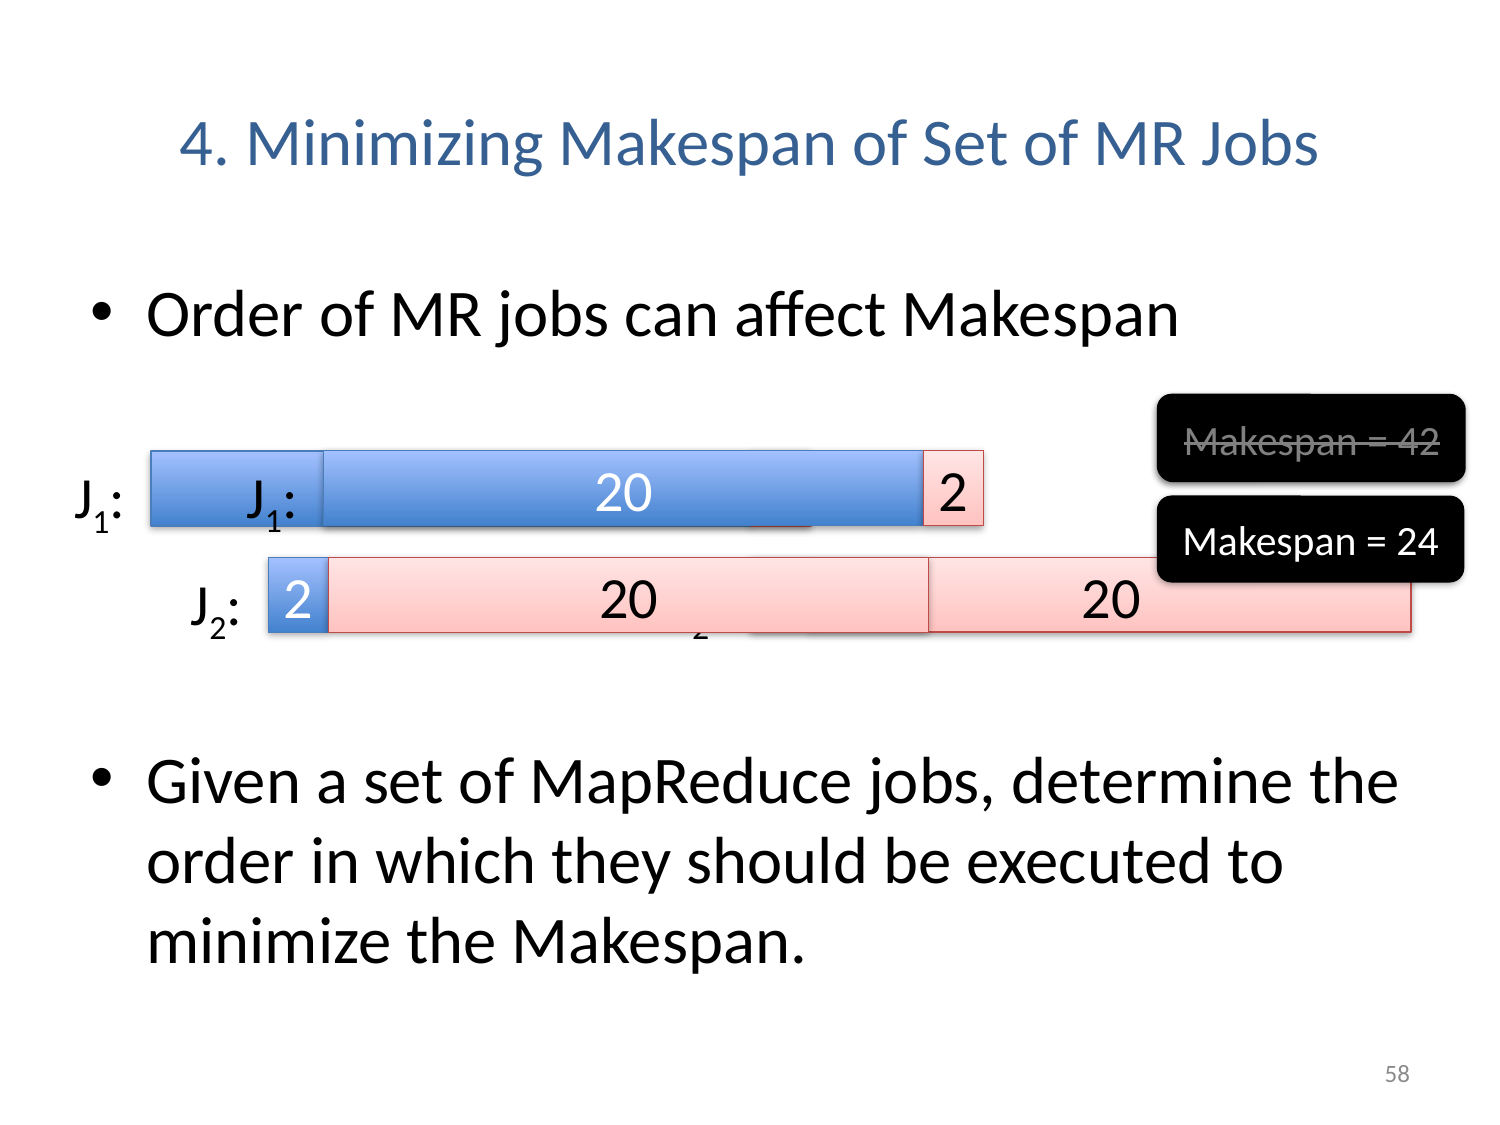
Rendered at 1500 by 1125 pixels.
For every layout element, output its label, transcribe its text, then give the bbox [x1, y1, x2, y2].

title 4. Minimizing Makespan of Set of MR Jobs [75, 45, 1425, 233]
text_box Makespan = 42 [1157, 394, 1467, 483]
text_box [175, 557, 929, 646]
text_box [930, 557, 1412, 646]
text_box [59, 450, 229, 540]
text_box Makespan = 24 [1156, 494, 1466, 584]
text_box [231, 450, 984, 539]
slide_number 58 [1074, 1042, 1425, 1103]
list Order of MR jobs can affect Makespan Given a set of MapReduce jobs, determine the order in which they should be executed to minimize the Makespan. [75, 262, 1425, 1005]
